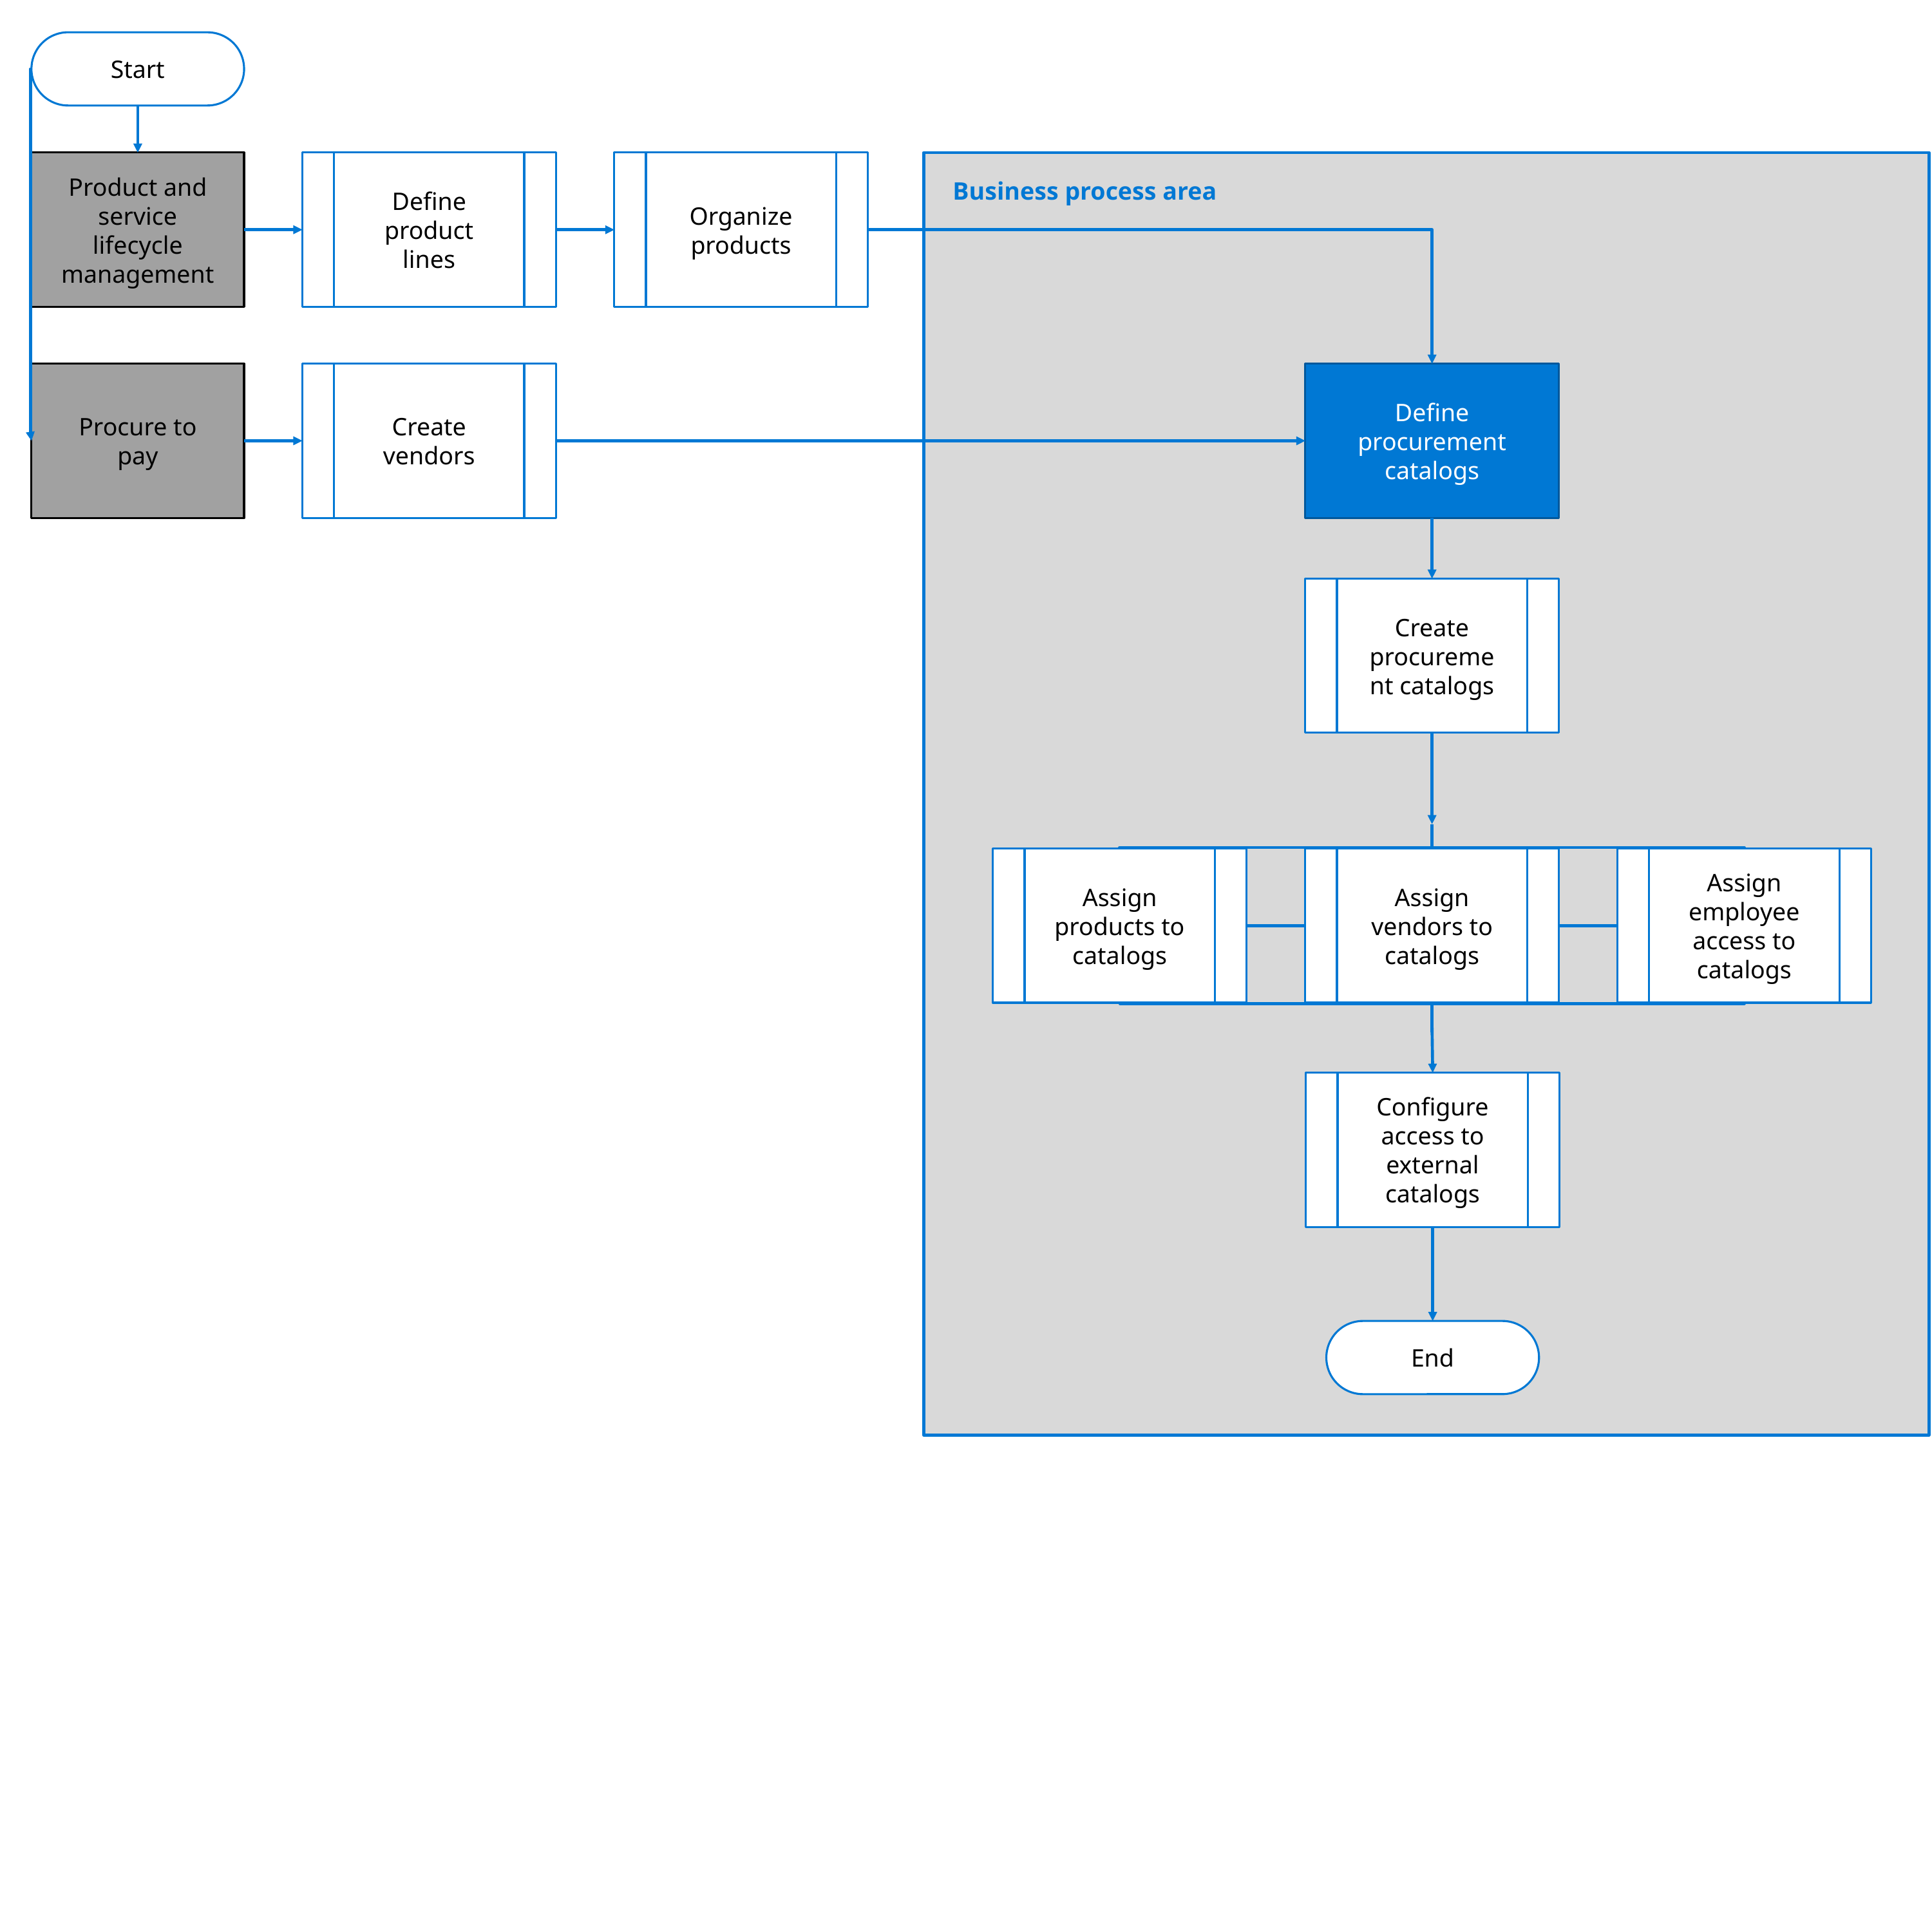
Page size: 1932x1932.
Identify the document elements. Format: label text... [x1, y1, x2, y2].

text_box Business process area [923, 152, 1929, 1435]
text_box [867, 229, 1432, 364]
text_box Assign employee access to catalogs [1617, 848, 1871, 1003]
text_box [1119, 1002, 1745, 1005]
text_box Define procurement catalogs [1305, 363, 1559, 518]
text_box Assign products to catalogs [992, 848, 1247, 1003]
text_box Define product lines [302, 152, 556, 307]
text_box Product and service lifecycle management [32, 152, 245, 307]
text_box Start [31, 32, 245, 106]
text_box Assign vendors to catalogs [1305, 849, 1432, 1002]
text_box Procure to pay [31, 363, 245, 518]
text_box Create procurement catalogs [1434, 578, 1559, 734]
text_box End [1325, 1320, 1540, 1395]
text_box Configure access to external catalogs [1305, 1072, 1560, 1227]
text_box Organize products [614, 152, 868, 307]
text_box Create procurement catalogs [1305, 578, 1432, 734]
text_box Assign vendors to catalogs [1434, 849, 1559, 1002]
text_box Create vendors [302, 363, 556, 518]
